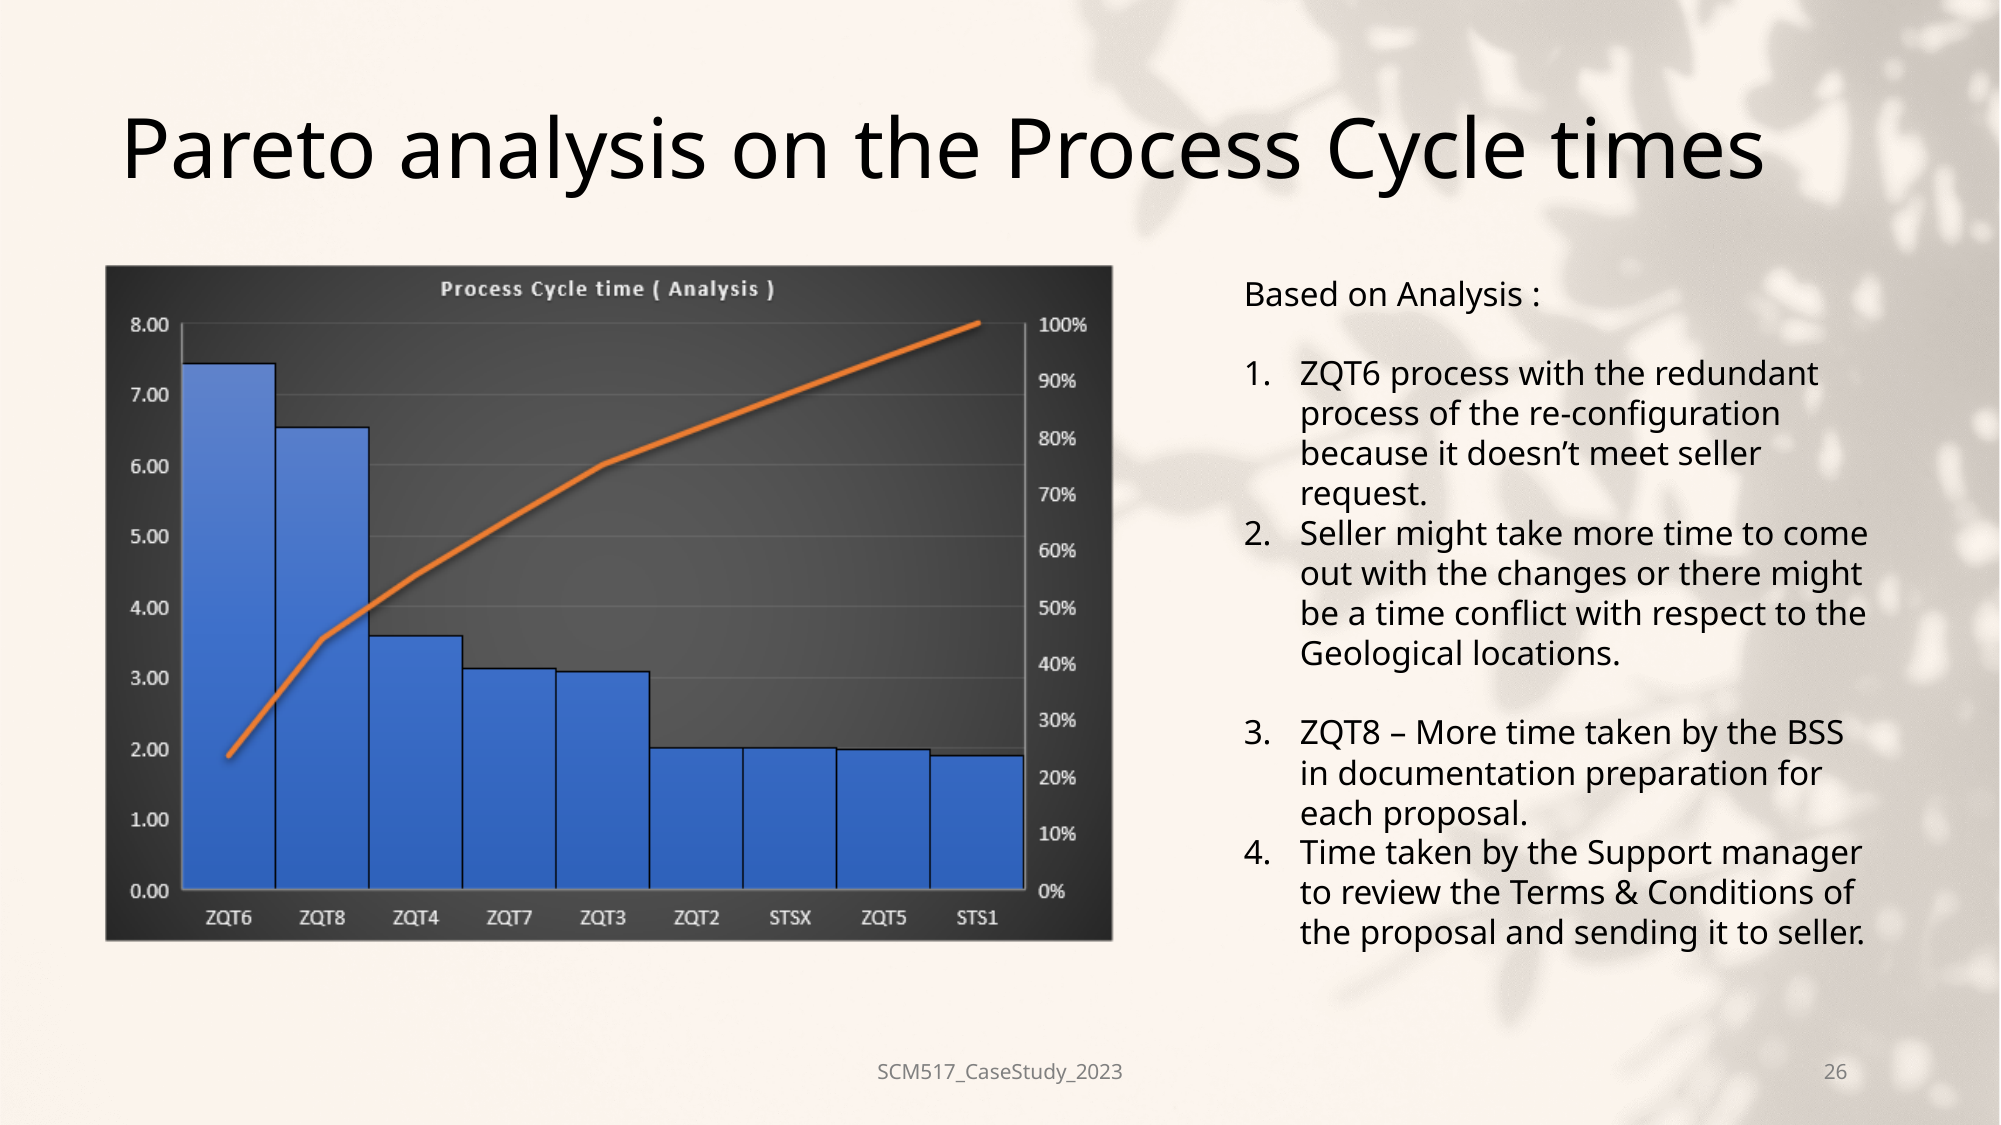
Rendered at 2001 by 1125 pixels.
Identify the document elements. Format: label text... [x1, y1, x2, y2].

title Pareto analysis on the Process Cycle times [105, 98, 1831, 204]
picture [0, 0, 2000, 1125]
text_box Based on Analysis : ZQT6 process with the redundant process of the re-configuration because it doesn’t meet seller request. Seller might take more time to come out with the changes or there might be a time conflict with respect to the Geological locations. ZQT8 – More time taken by the BSS in documentation preparation for each proposal. Time taken by the Support manager to review the Terms & Conditions of the proposal and sending it to seller. [1228, 265, 1895, 959]
slide_number 26 [1412, 1042, 1863, 1103]
footer SCM517_CaseStudy_2023 [662, 1042, 1338, 1103]
